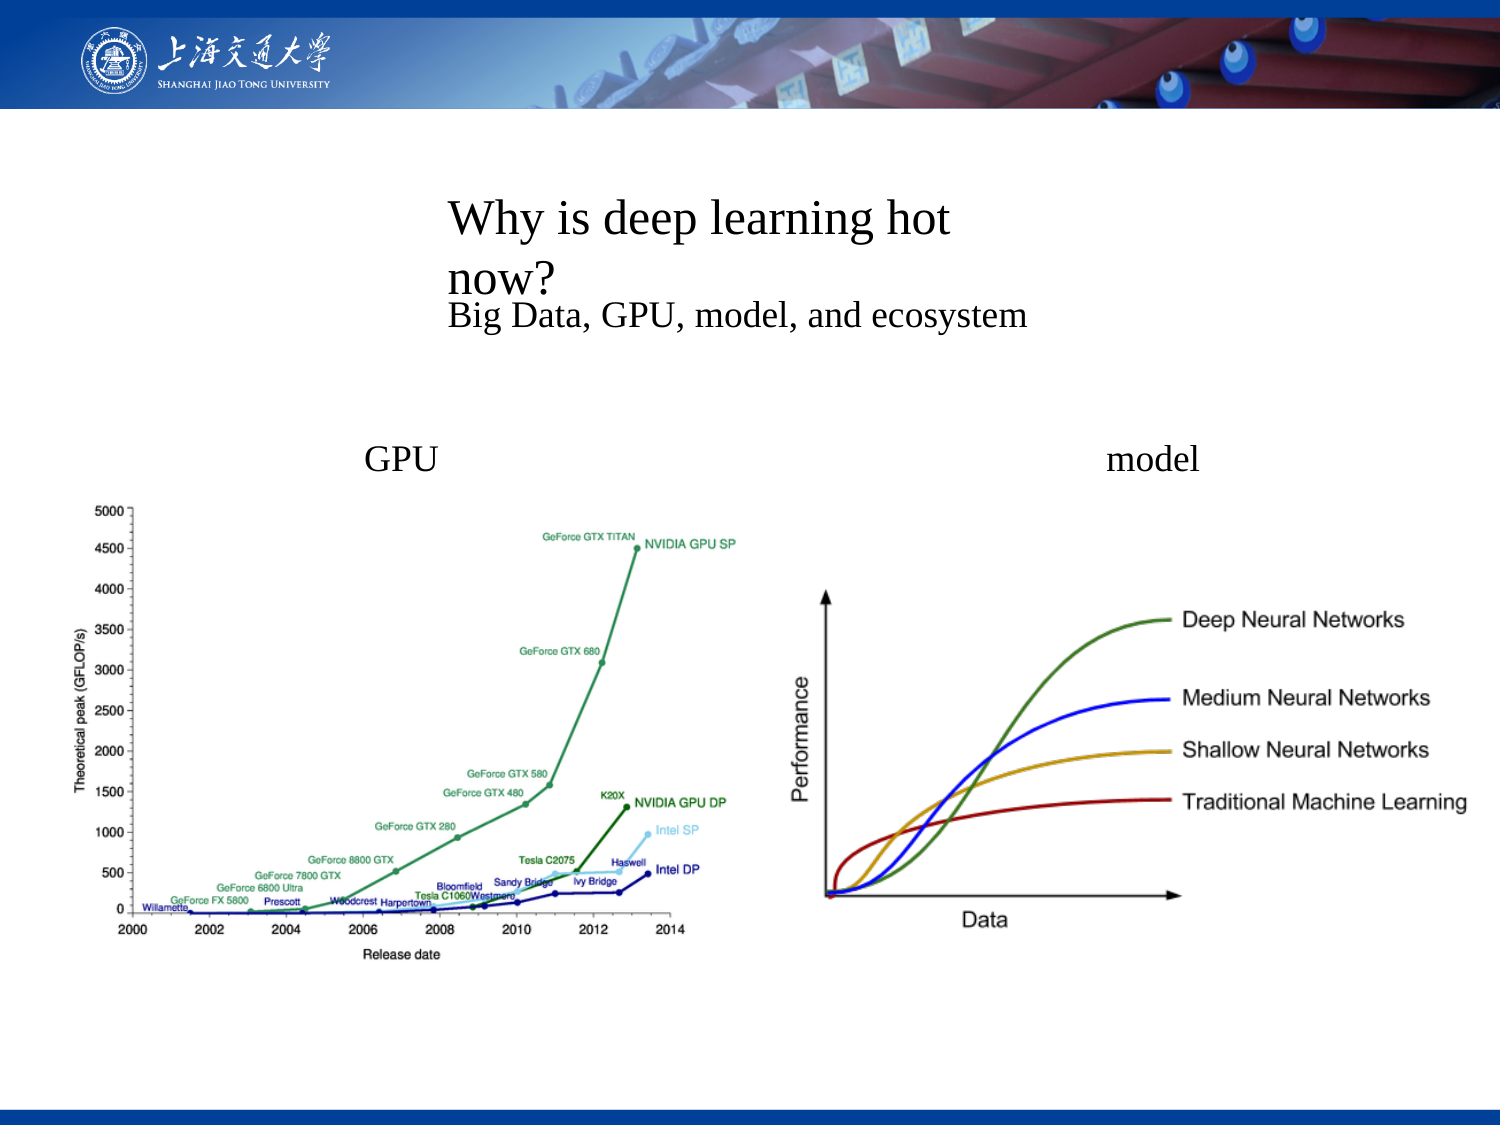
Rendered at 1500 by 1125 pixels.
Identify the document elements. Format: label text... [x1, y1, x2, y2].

picture [64, 486, 753, 979]
text_box Why is deep learning hot now? [432, 177, 1068, 282]
picture [0, 18, 1500, 109]
text_box GPU [349, 426, 467, 486]
picture [776, 589, 1495, 975]
text_box model [1091, 426, 1236, 486]
text_box Big Data, GPU, model, and ecosystem [432, 282, 1068, 343]
